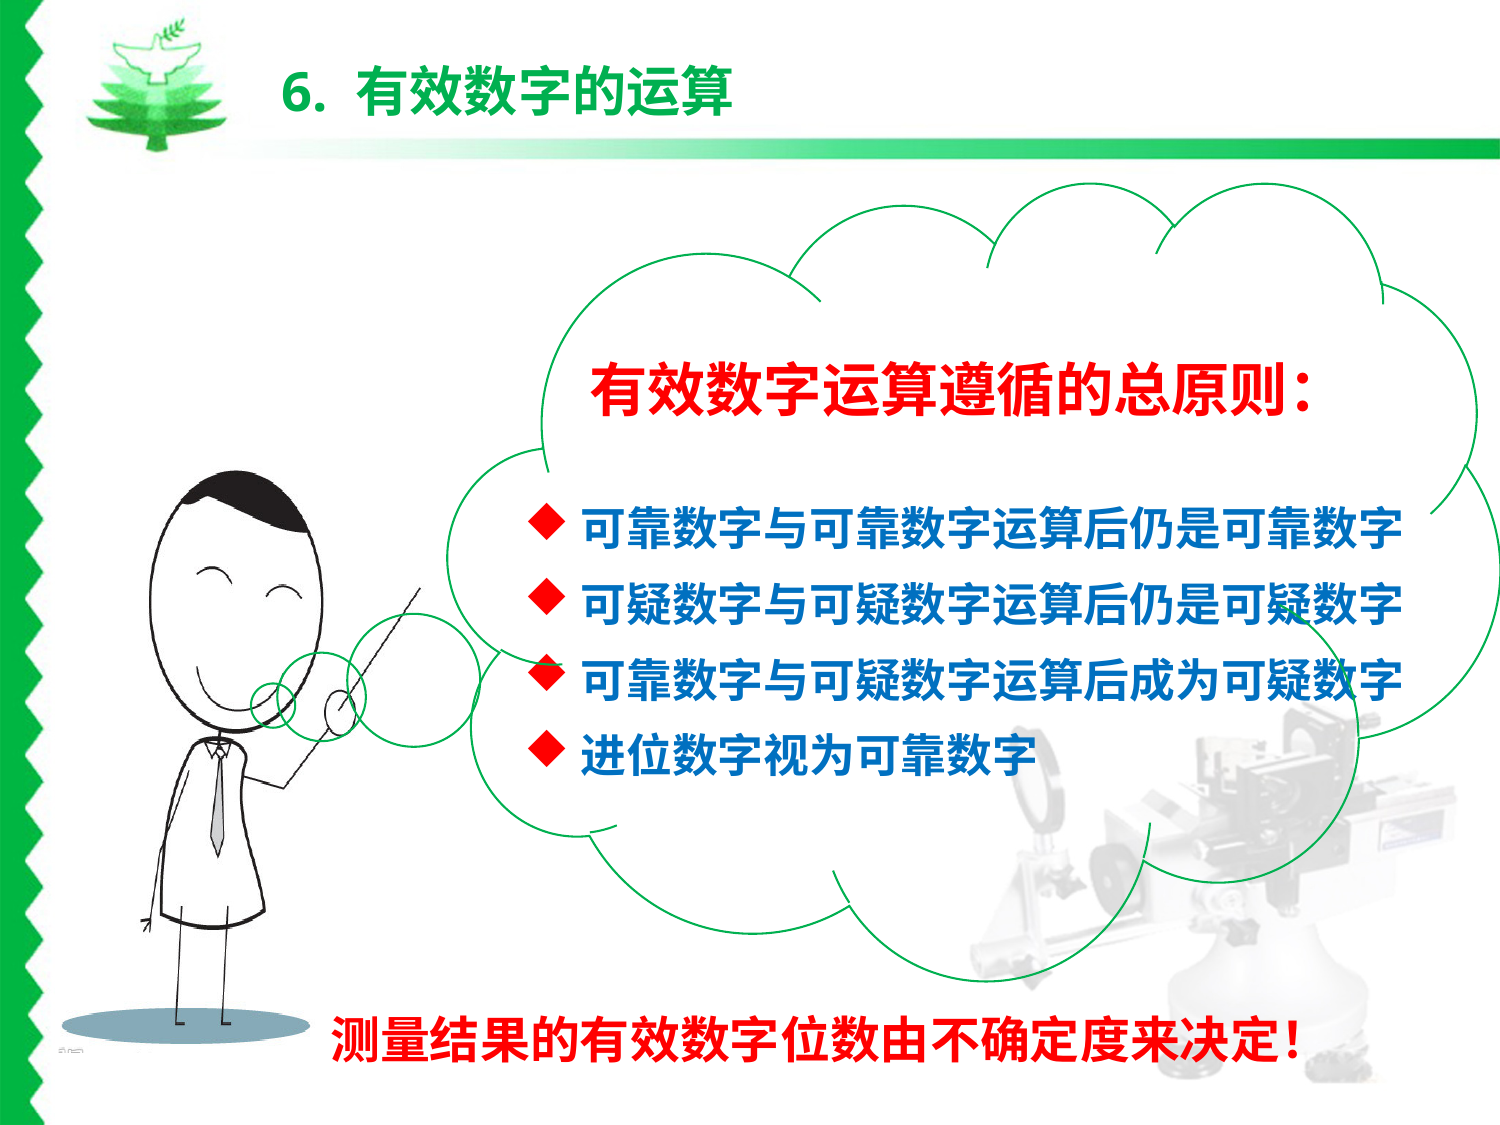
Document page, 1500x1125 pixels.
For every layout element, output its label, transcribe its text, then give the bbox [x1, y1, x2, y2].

text_box 6. 有效数字的运算 [267, 50, 1238, 131]
text_box 测量结果的有效数字位数由不确定度来决定！ [315, 1001, 1441, 1077]
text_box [448, 180, 1500, 979]
picture [0, 0, 1500, 1125]
